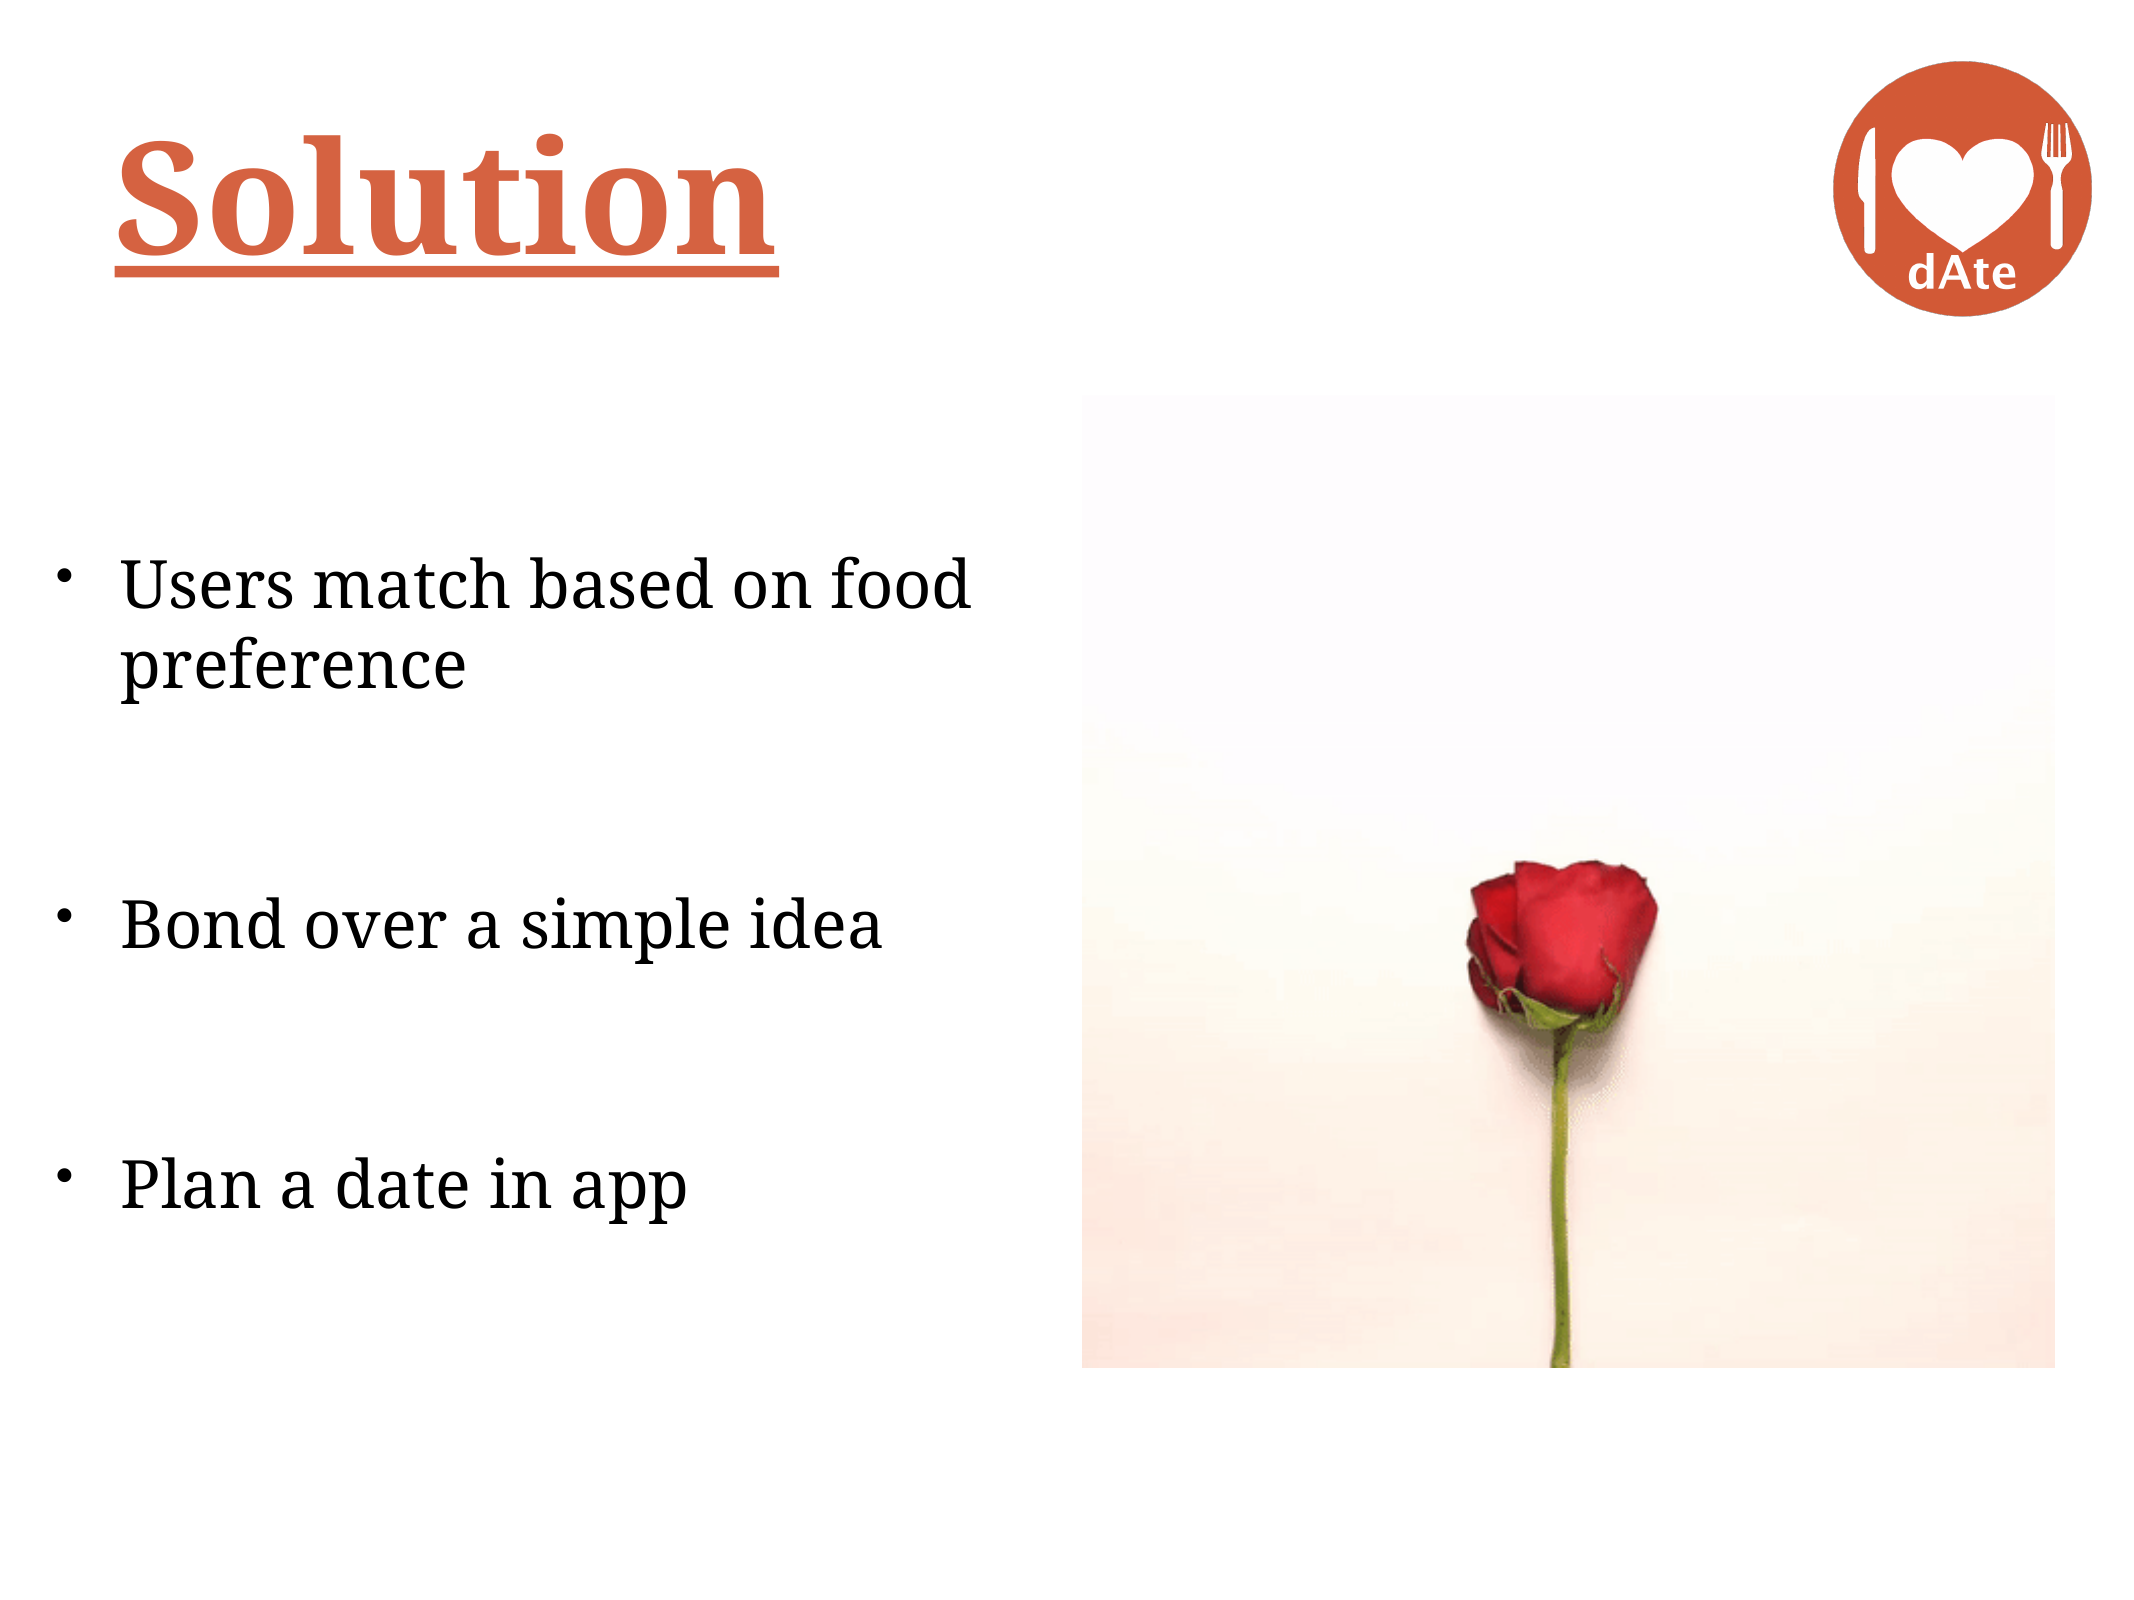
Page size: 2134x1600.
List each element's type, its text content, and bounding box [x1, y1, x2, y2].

list Users match based on food preference Bond over a simple idea Plan a date in app [46, 487, 1082, 1276]
picture [1833, 61, 2093, 322]
picture [1082, 395, 2055, 1368]
title Solution [105, 24, 2028, 359]
